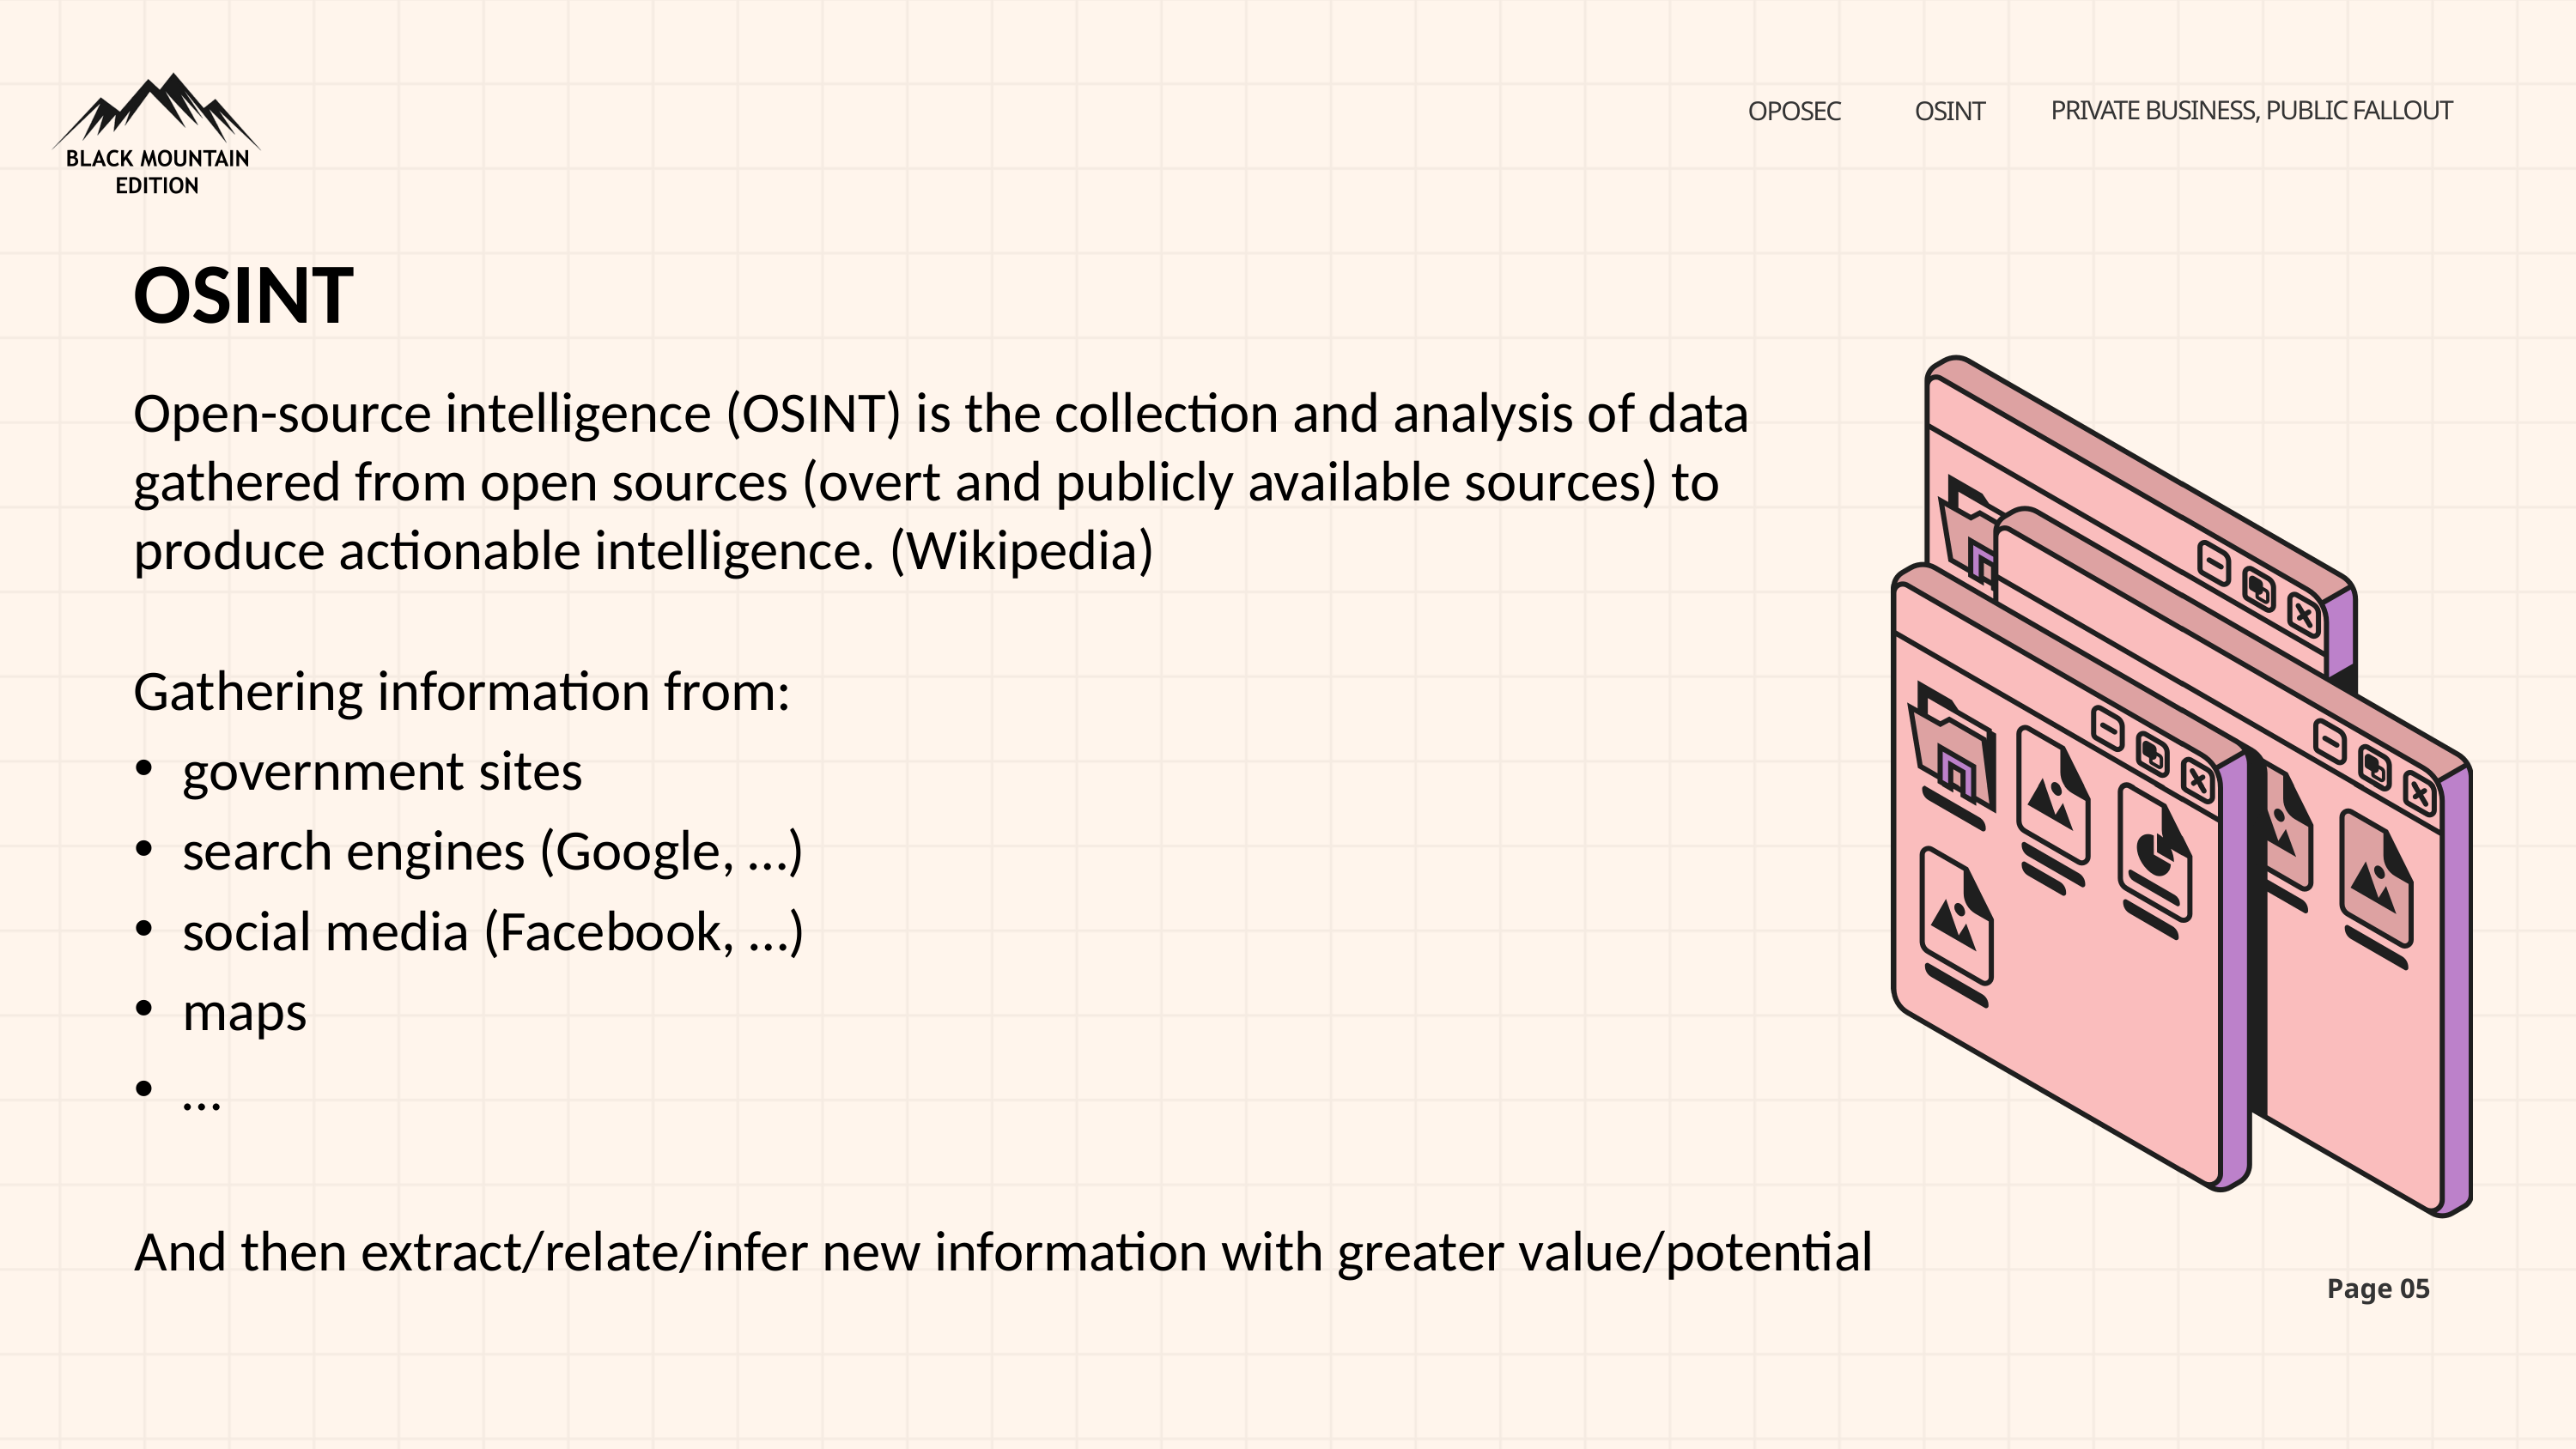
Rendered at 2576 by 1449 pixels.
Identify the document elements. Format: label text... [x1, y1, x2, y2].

text_box PRIVATE BUSINESS, PUBLIC FALLOUT [2046, 91, 2458, 125]
text_box Page 05 [2289, 1266, 2432, 1304]
text_box [0, 0, 2576, 1449]
picture [46, 69, 269, 212]
text_box OPOSEC [1735, 92, 1855, 126]
text_box OSINT [121, 230, 2447, 369]
text_box [1891, 353, 2474, 1219]
text_box And then extract/relate/infer new information with greater value/potential [121, 1207, 2301, 1302]
text_box Open-source intelligence (OSINT) is the collection and analysis of data gathered from open sources (overt and publicly available sources) to produce actionable intelligence. (Wikipedia) Gathering information from: government sites search engines (Google, …) social media (Facebook, …) maps … [121, 368, 1836, 1207]
text_box OSINT [1891, 92, 2011, 126]
